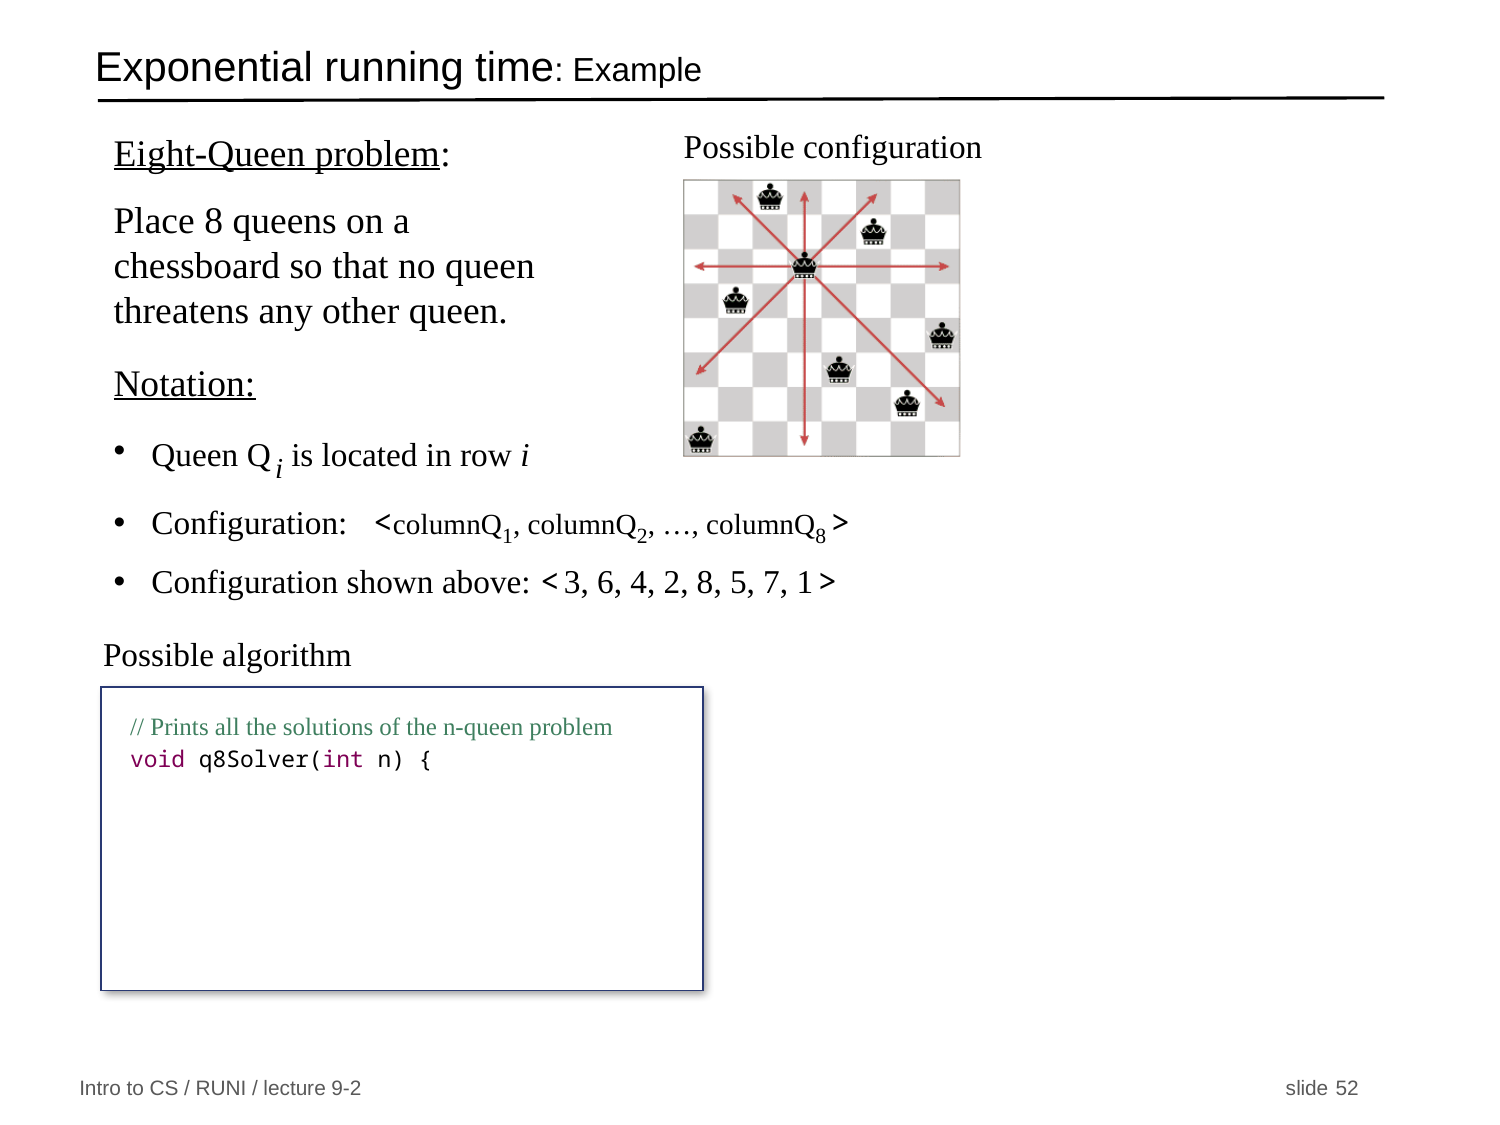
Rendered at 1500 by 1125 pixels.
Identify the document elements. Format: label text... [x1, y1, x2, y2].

text_box Notation: Queen Qi is located in row i Configuration: <columnQ1, columnQ2, …, columnQ8 > Configuration shown above: <3, 6, 4, 2, 8, 5, 7, 1> [79, 351, 1413, 655]
title Exponential running time: Example [79, 33, 1400, 109]
text_box Eight-Queen problem: Place 8 queens on a chessboard so that no queen threatens any other queen. [79, 121, 585, 266]
text_box Possible configuration [649, 118, 1098, 189]
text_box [68, 625, 704, 991]
picture [682, 179, 961, 457]
